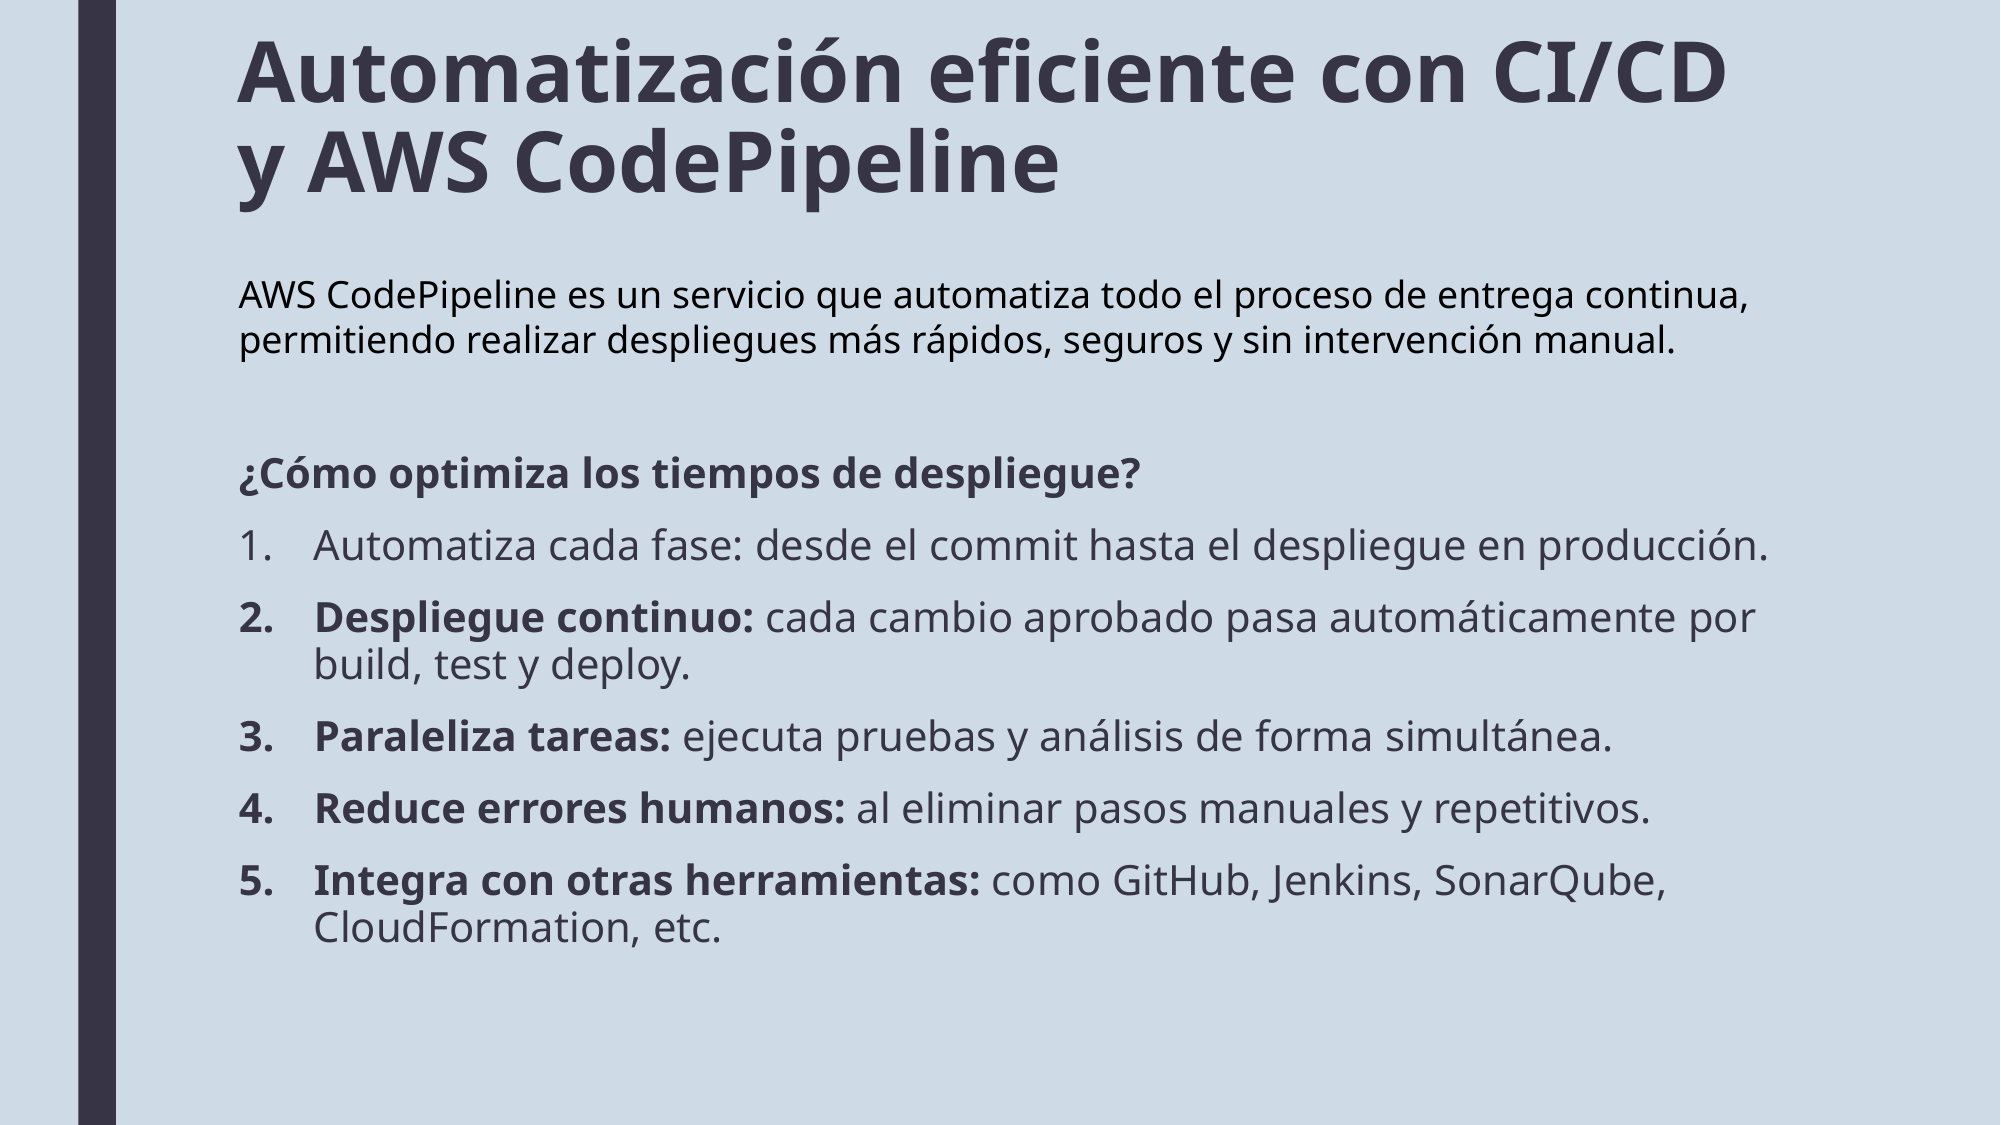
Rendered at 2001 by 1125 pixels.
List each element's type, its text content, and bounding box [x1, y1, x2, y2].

title Automatización eficiente con CI/CD y AWS CodePipeline [222, 22, 1798, 219]
text_box AWS CodePipeline es un servicio que automatiza todo el proceso de entrega continua, permitiendo realizar despliegues más rápidos, seguros y sin intervención manual. [223, 264, 1797, 369]
list ¿Cómo optimiza los tiempos de despliegue? Automatiza cada fase: desde el commit hasta el despliegue en producción. Despliegue continuo: cada cambio aprobado pasa automáticamente por build, test y deploy. Paraleliza tareas: ejecuta pruebas y análisis de forma simultánea. Reduce errores humanos: al eliminar pasos manuales y repetitivos. Integra con otras herramientas: como GitHub, Jenkins, SonarQube, CloudFormation, etc. [223, 443, 1797, 1031]
